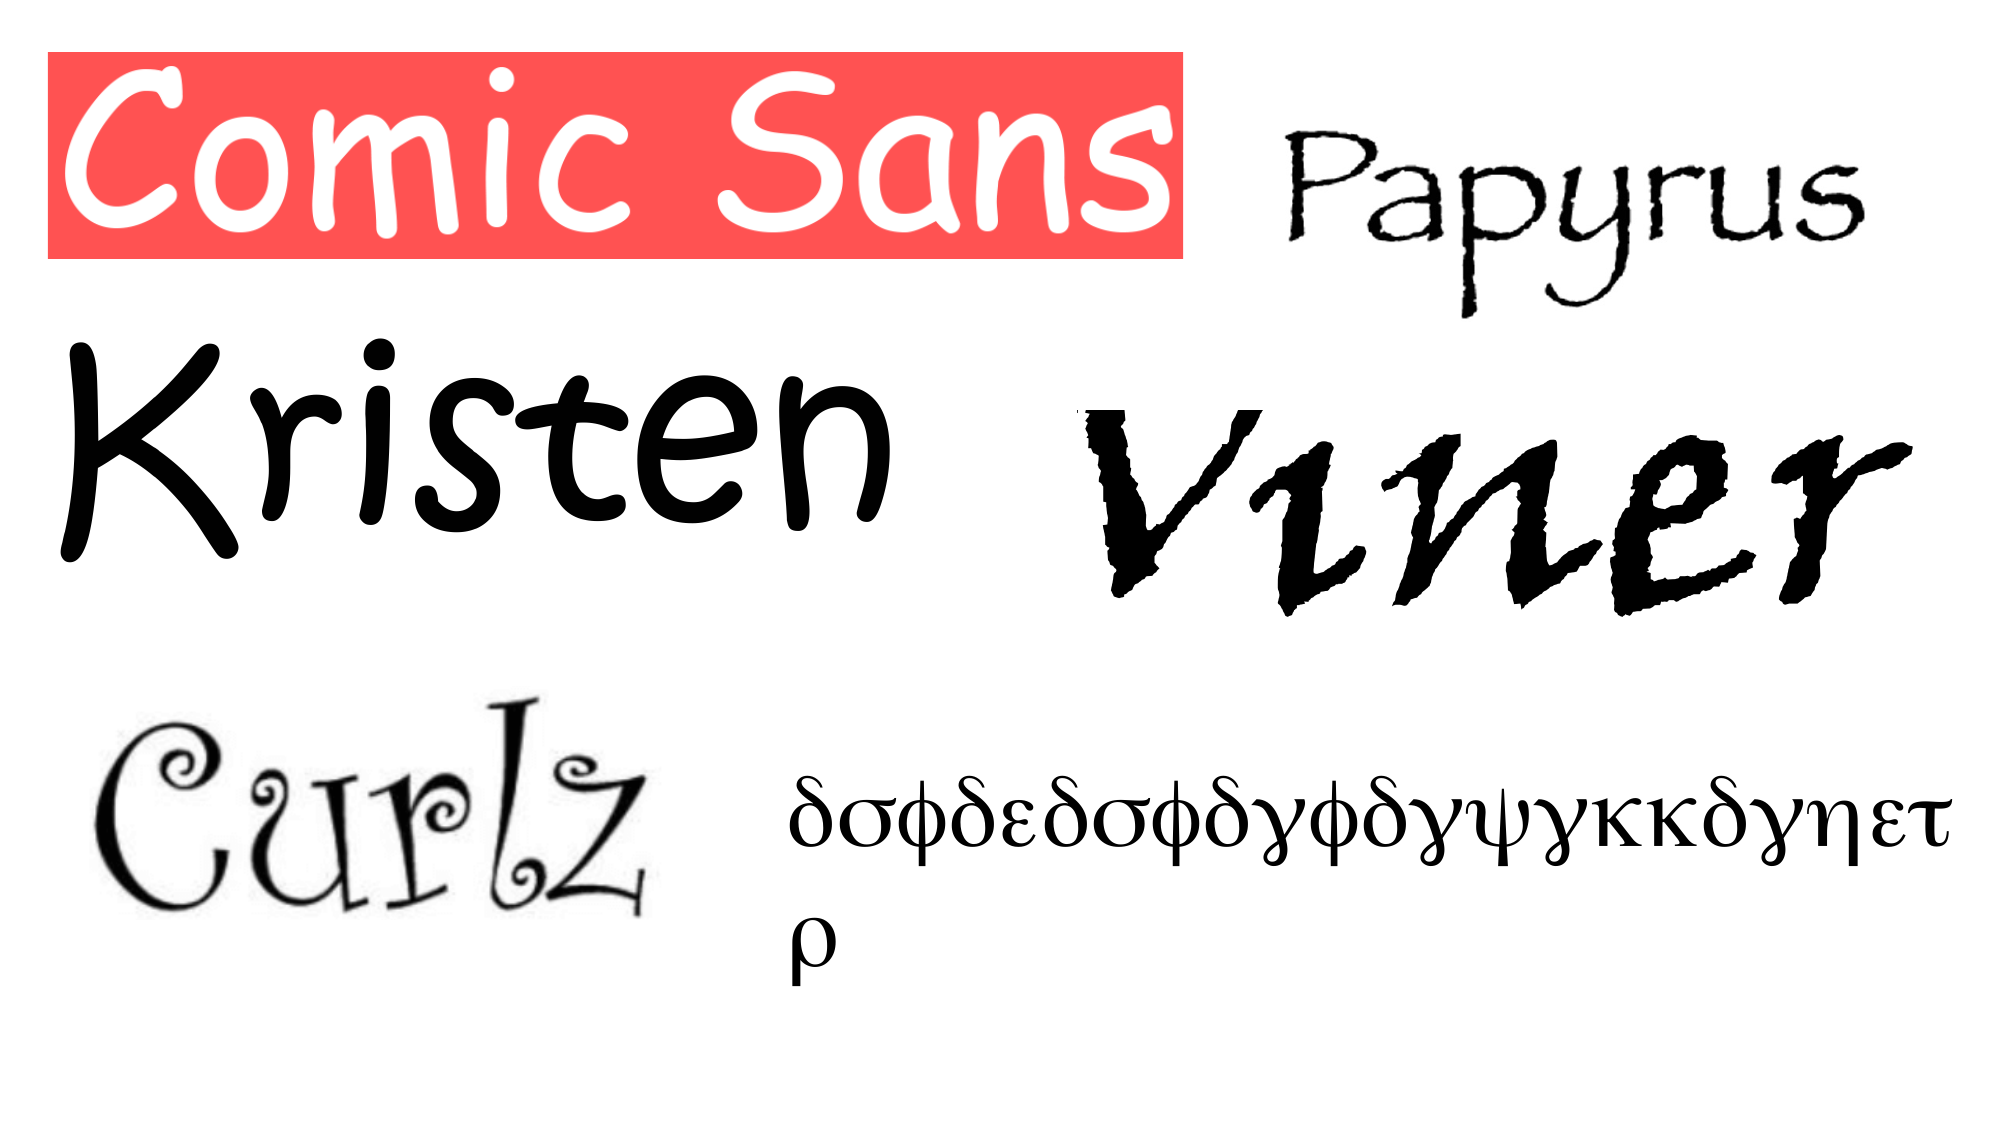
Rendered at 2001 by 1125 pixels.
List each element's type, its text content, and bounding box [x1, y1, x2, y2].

picture [47, 320, 903, 579]
picture [1283, 123, 1867, 322]
picture [47, 52, 1184, 259]
picture [1077, 410, 1915, 625]
text_box dsfdedsfdgfdgygkkdghetr [772, 739, 2000, 995]
picture [89, 686, 667, 920]
